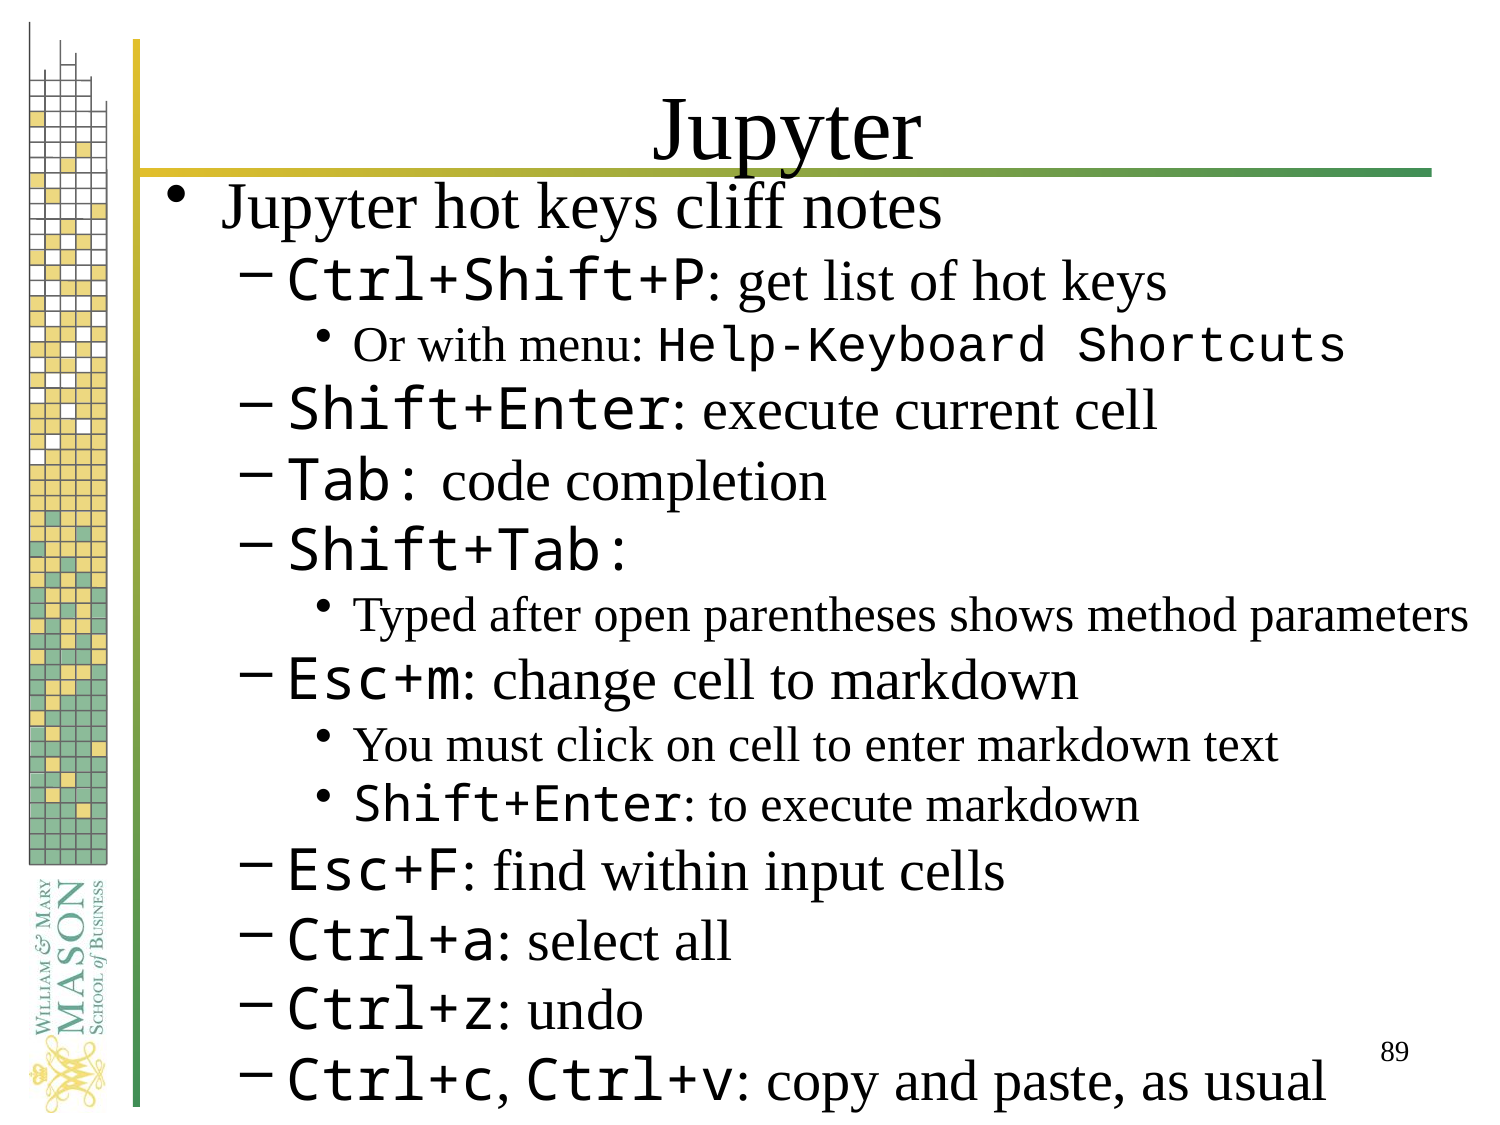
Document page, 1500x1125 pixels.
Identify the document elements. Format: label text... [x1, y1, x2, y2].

slide_number 89 [1048, 1024, 1426, 1103]
slide_number 70 [29, 879, 107, 1113]
list Jupyter hot keys cliff notes Ctrl+Shift+P: get list of hot keys Or with menu: Help-Keyboard Shortcuts Shift+Enter: execute current cell Tab: code completion Shift+Tab: Typed after open parentheses shows method parameters Esc+m: change cell to markdown You must click on cell to enter markdown text Shift+Enter: to execute markdown Esc+F: find within input cells Ctrl+a: select all Ctrl+z: undo Ctrl+c, Ctrl+v: copy and paste, as usual [150, 154, 1500, 1005]
title Jupyter [150, 45, 1425, 154]
